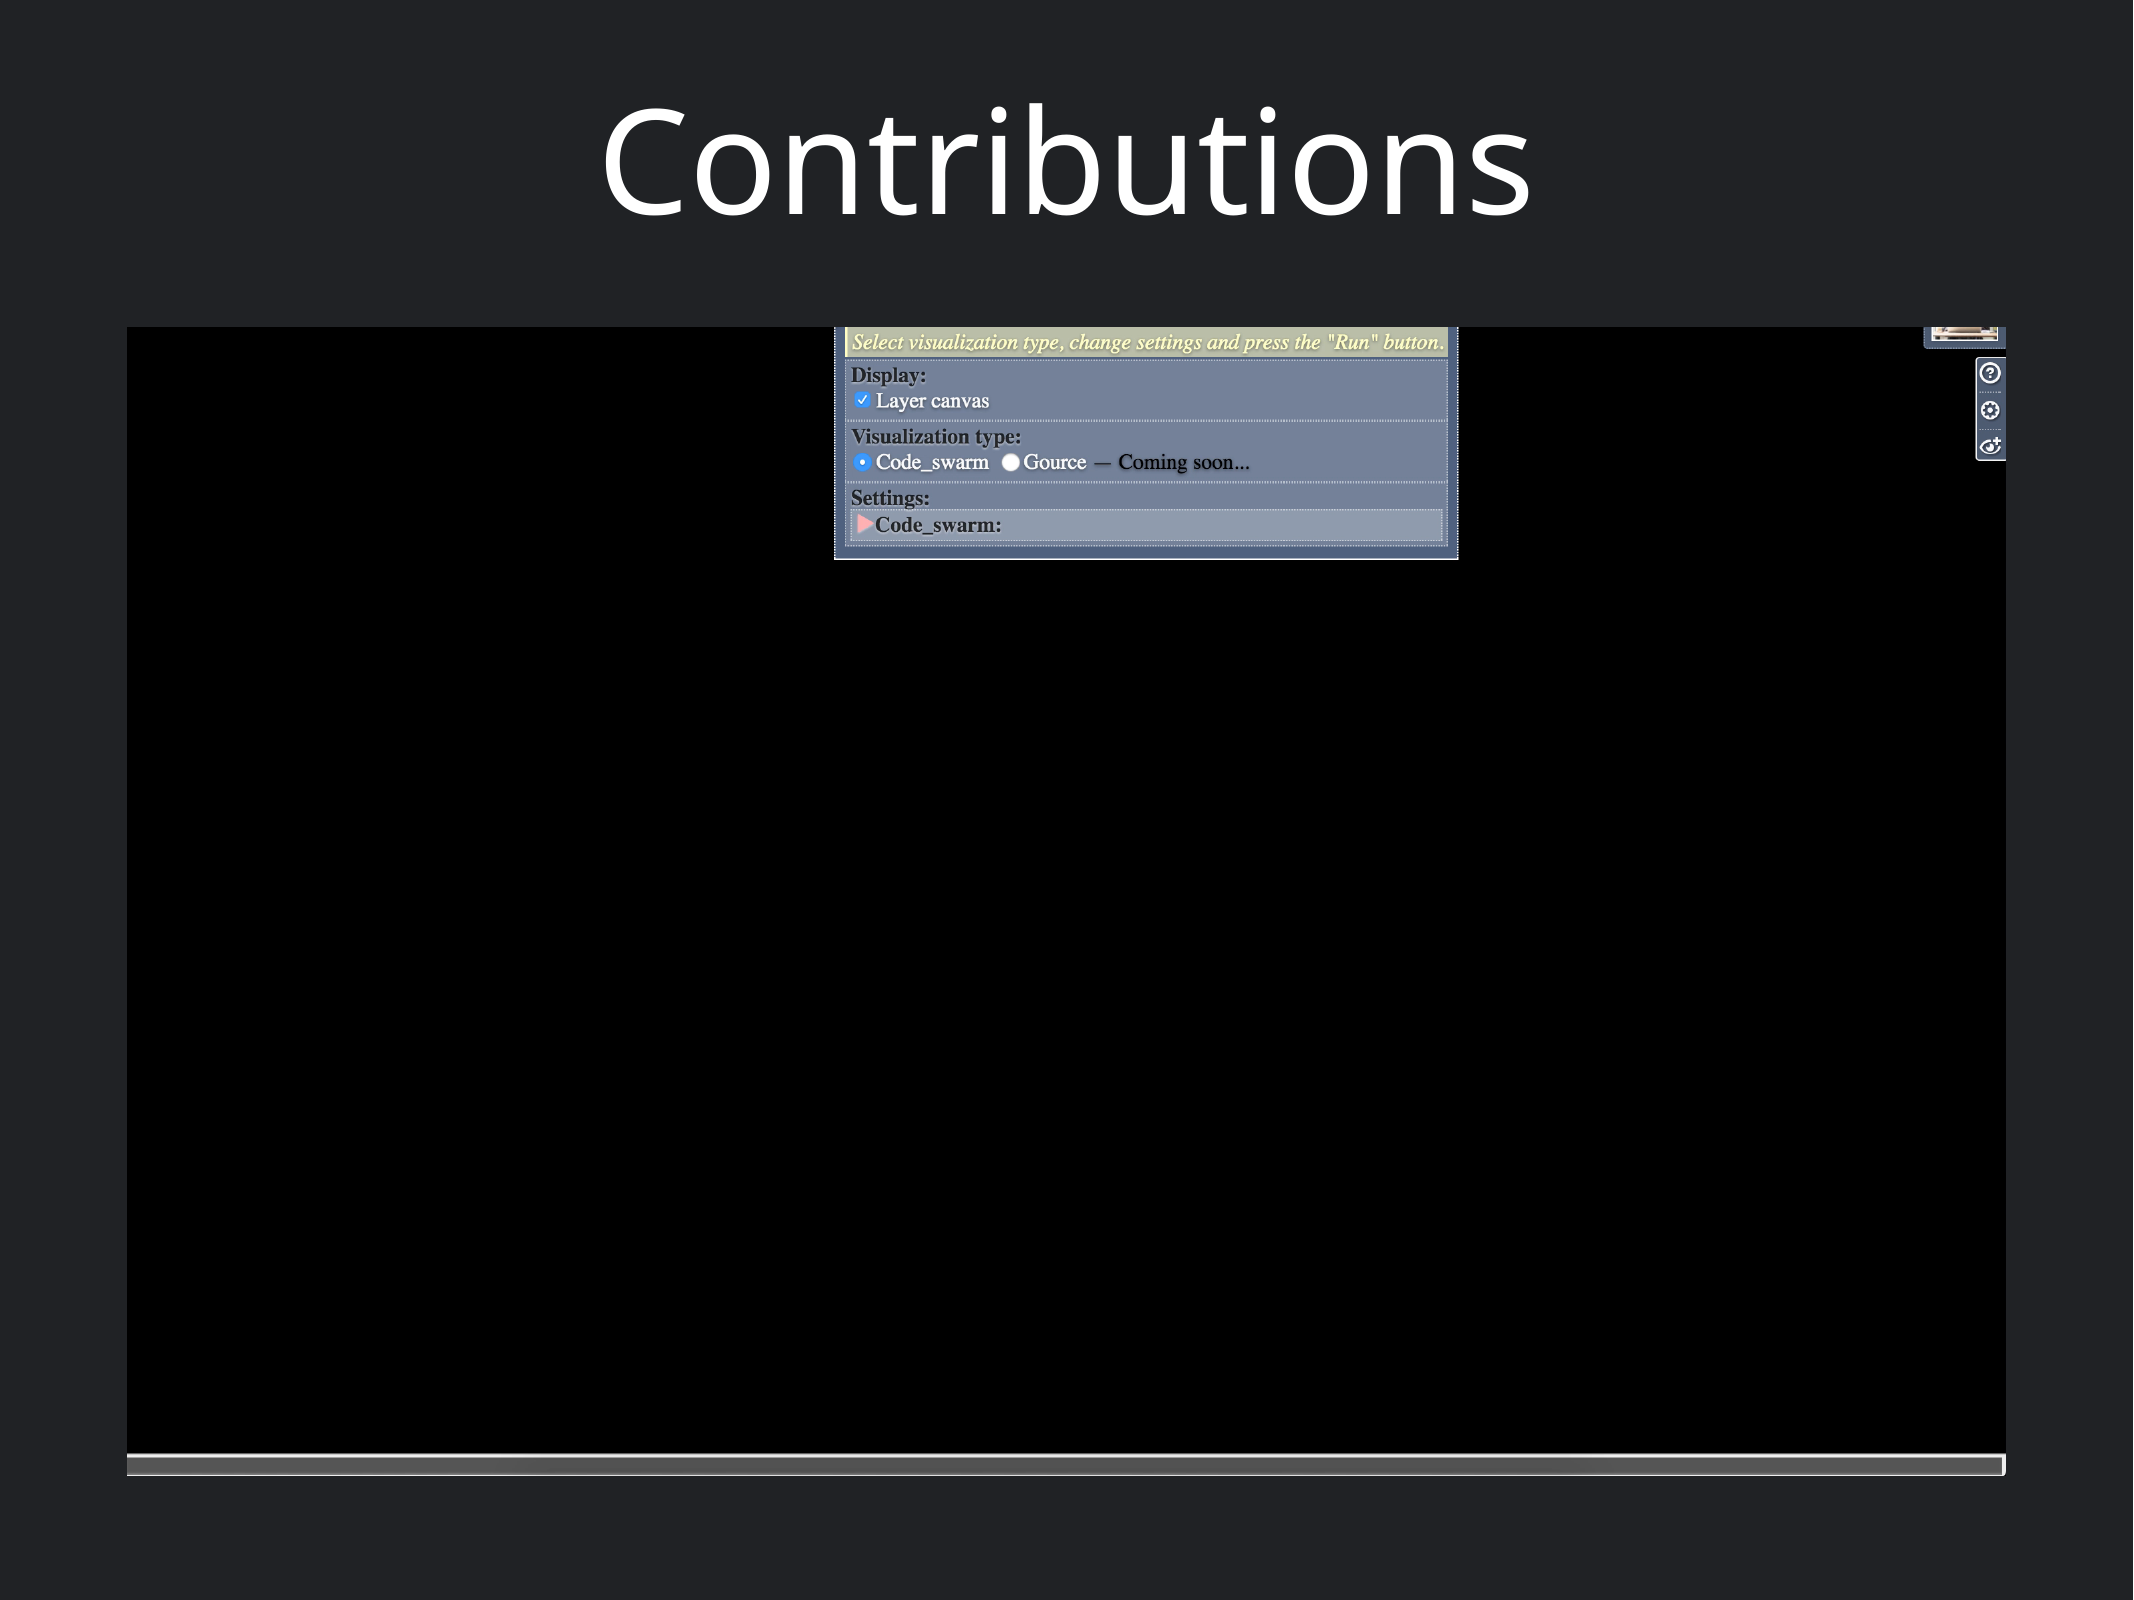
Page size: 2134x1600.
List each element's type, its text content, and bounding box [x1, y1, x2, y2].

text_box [126, 326, 2007, 1477]
title Contributions [155, 0, 1978, 319]
